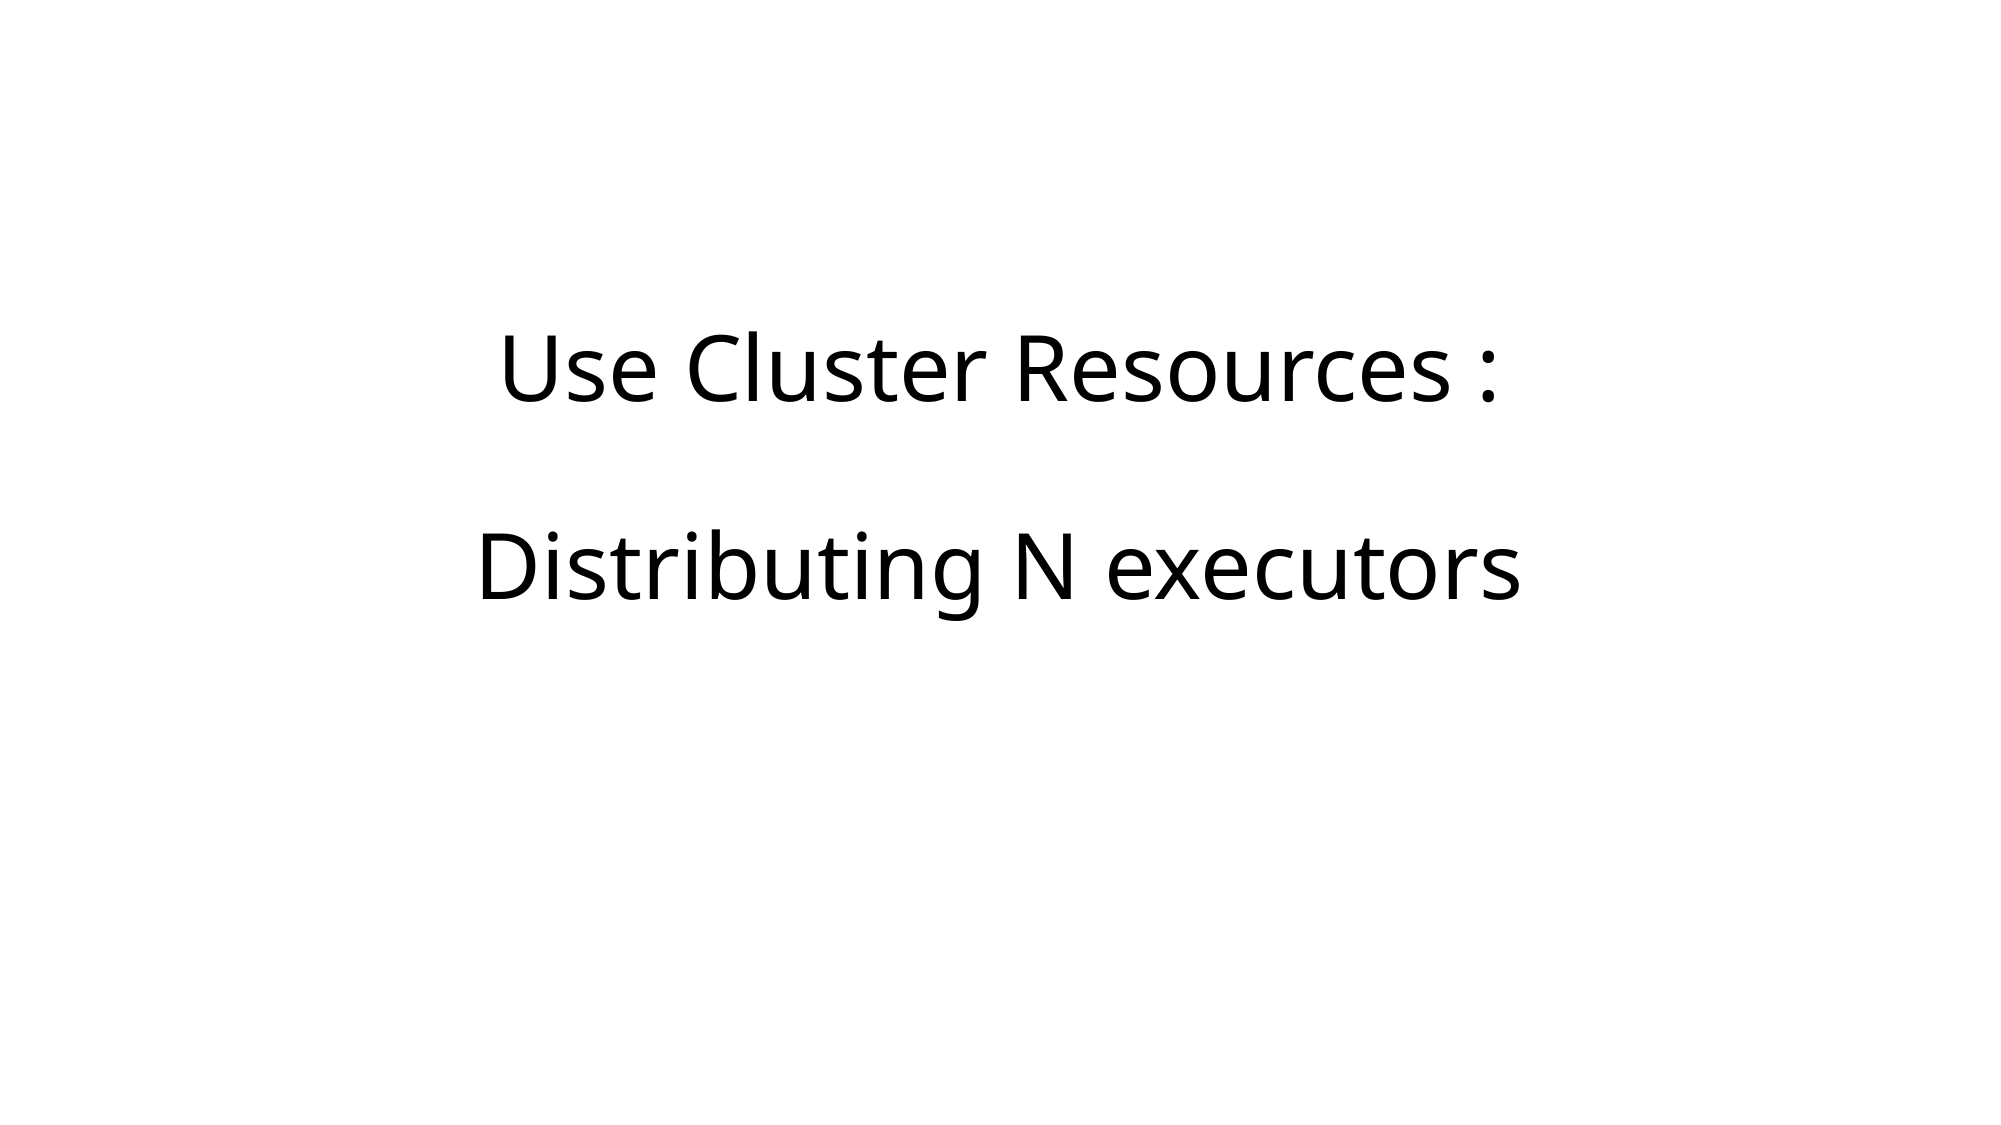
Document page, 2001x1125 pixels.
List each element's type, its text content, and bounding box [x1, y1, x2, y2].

title Use Cluster Resources : Distributing N executors [137, 297, 1863, 644]
